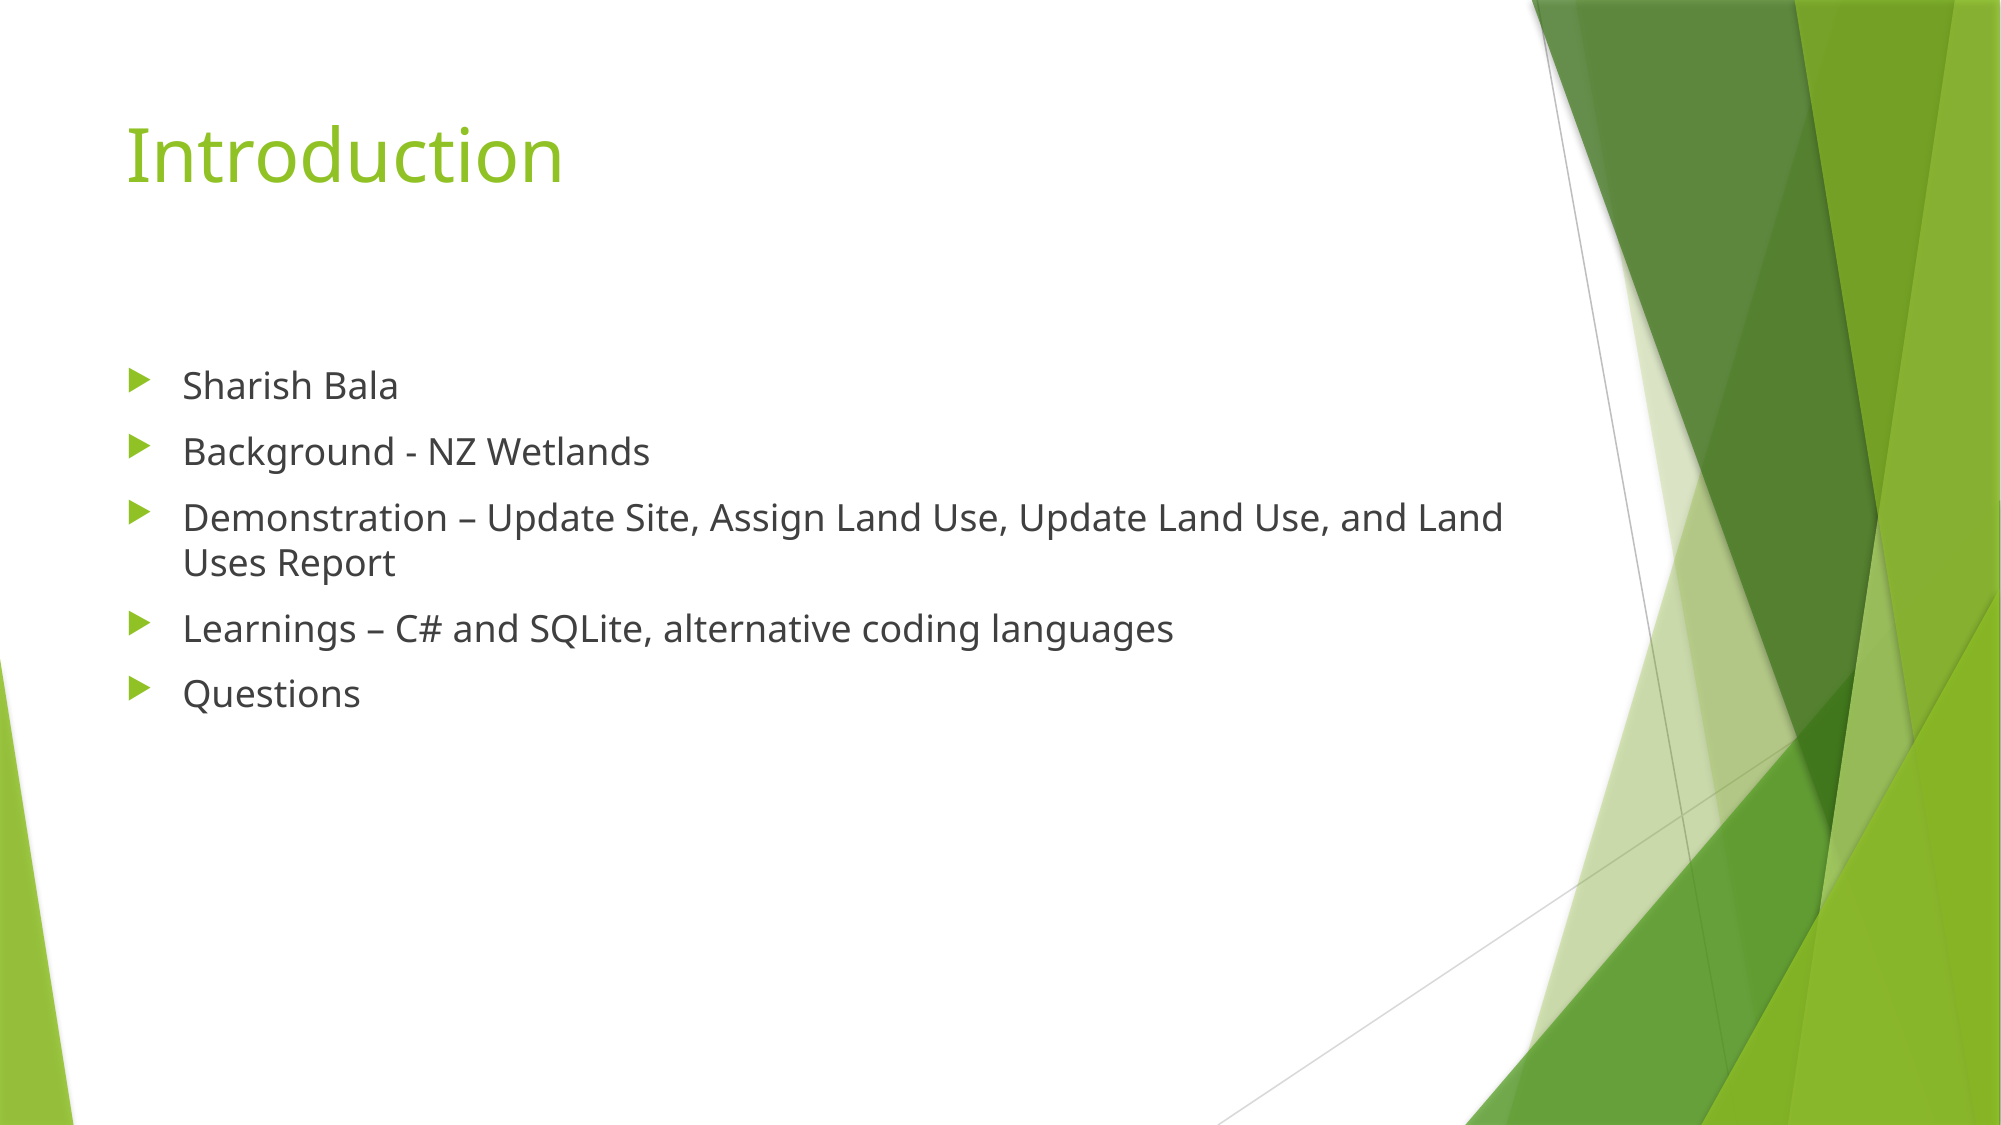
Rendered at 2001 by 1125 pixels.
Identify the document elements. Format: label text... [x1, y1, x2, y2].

list Sharish Bala Background - NZ Wetlands Demonstration – Update Site, Assign Land Use, Update Land Use, and Land Uses Report Learnings – C# and SQLite, alternative coding languages Questions [111, 354, 1522, 992]
title Introduction [111, 99, 1522, 317]
